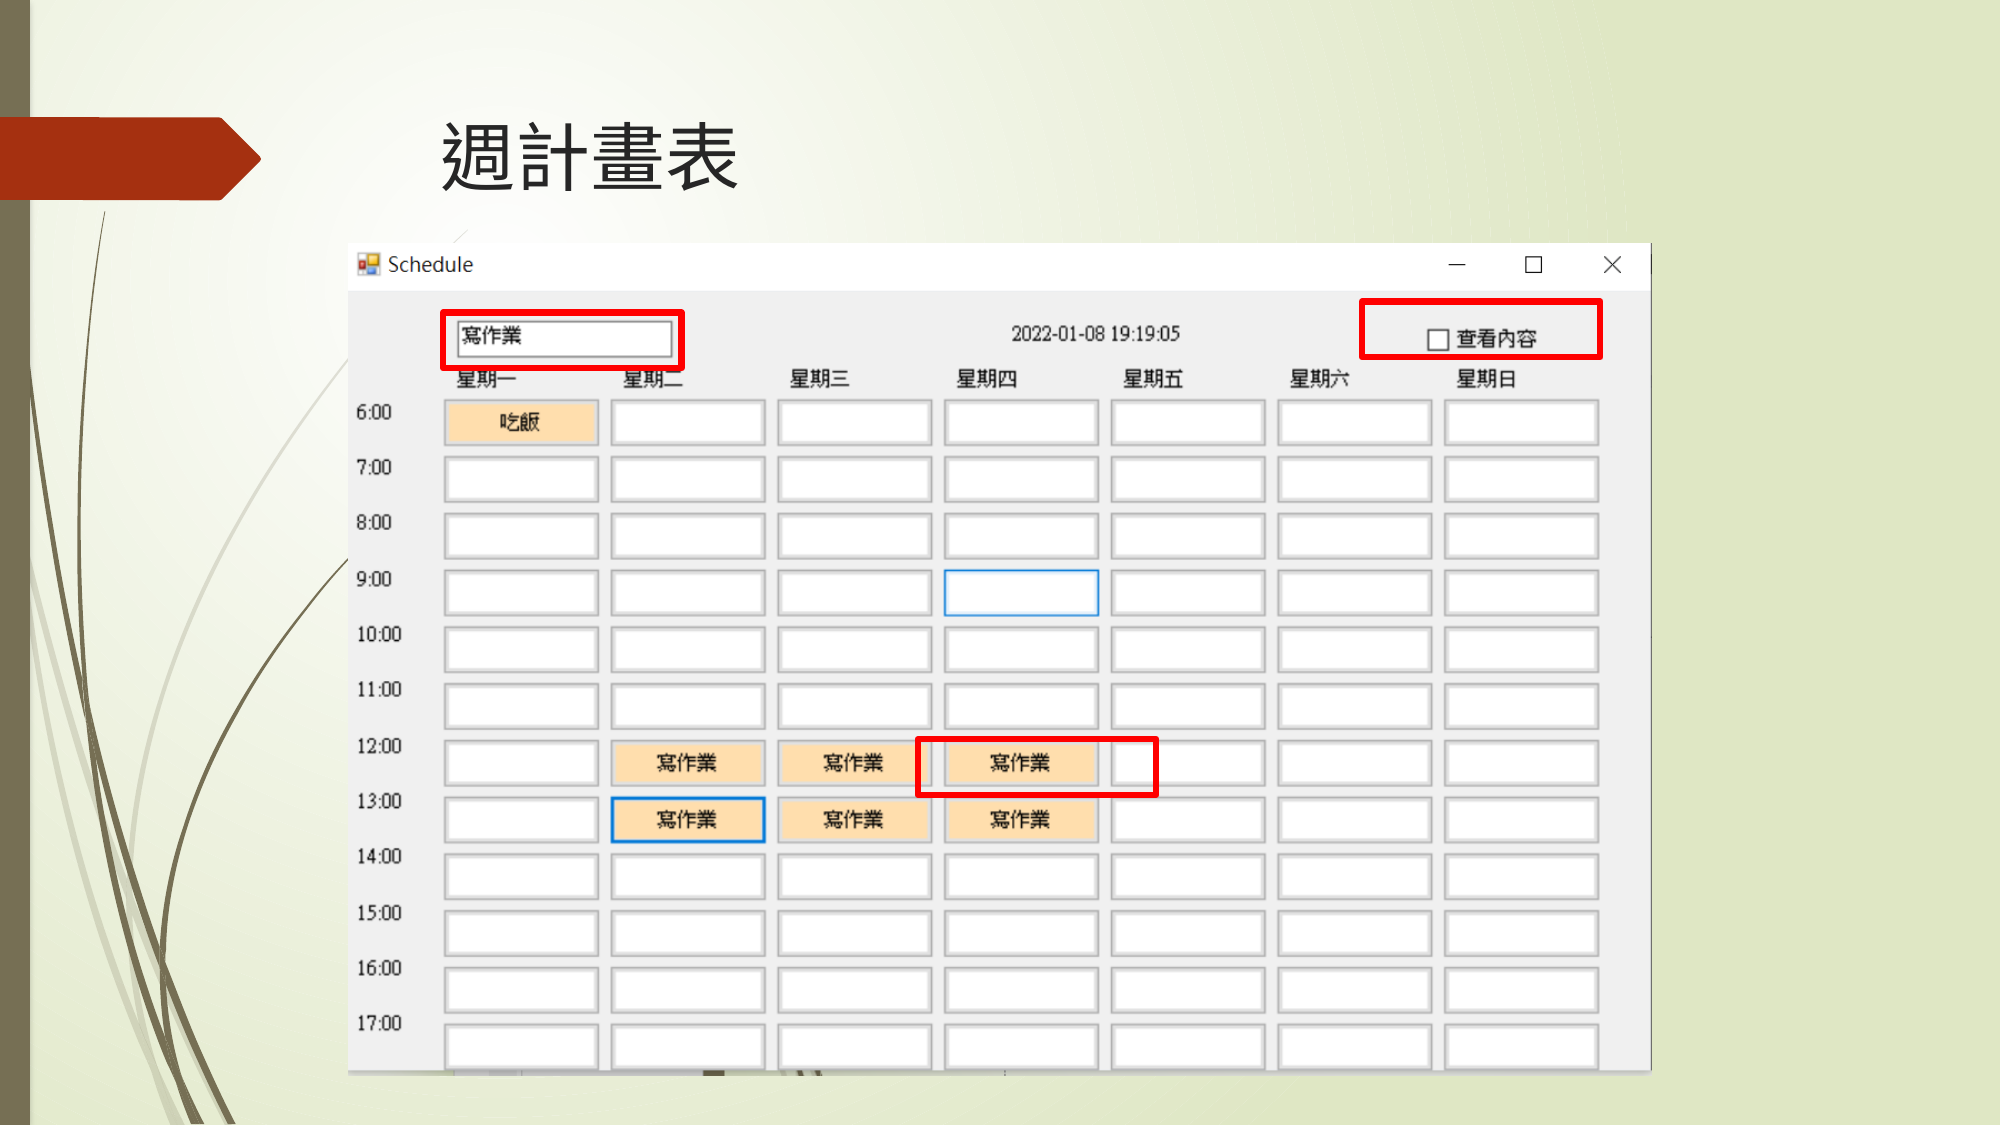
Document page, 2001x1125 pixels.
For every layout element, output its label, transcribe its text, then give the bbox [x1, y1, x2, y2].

title 週計畫表 [425, 102, 1888, 313]
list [347, 243, 1653, 1076]
